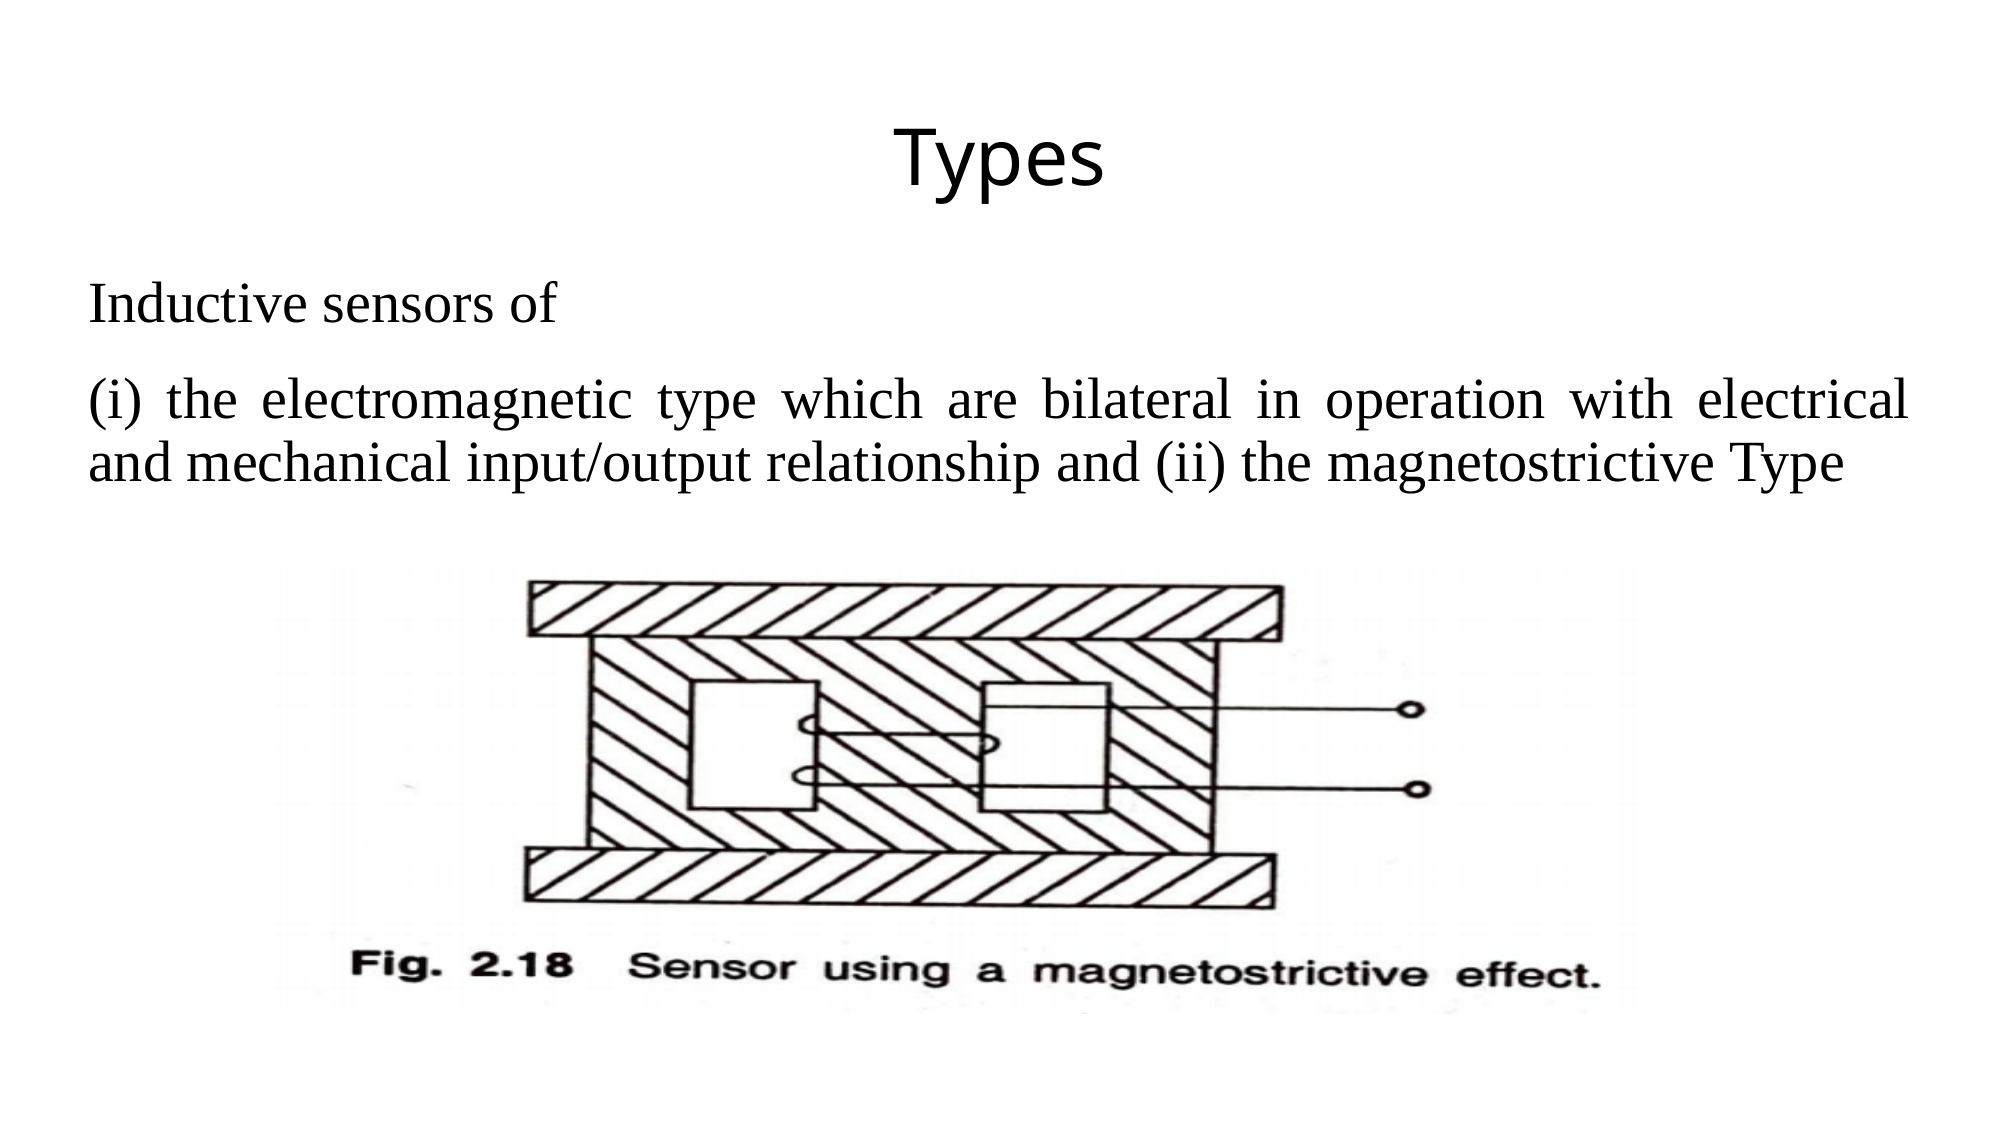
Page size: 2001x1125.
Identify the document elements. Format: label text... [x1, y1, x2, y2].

list Inductive sensors of (i) the electromagnetic type which are bilateral in operation with electrical and mechanical input/output relationship and (ii) the magnetostrictive Type [68, 252, 1932, 1000]
picture [267, 562, 1640, 1014]
title Types [68, 97, 1932, 223]
